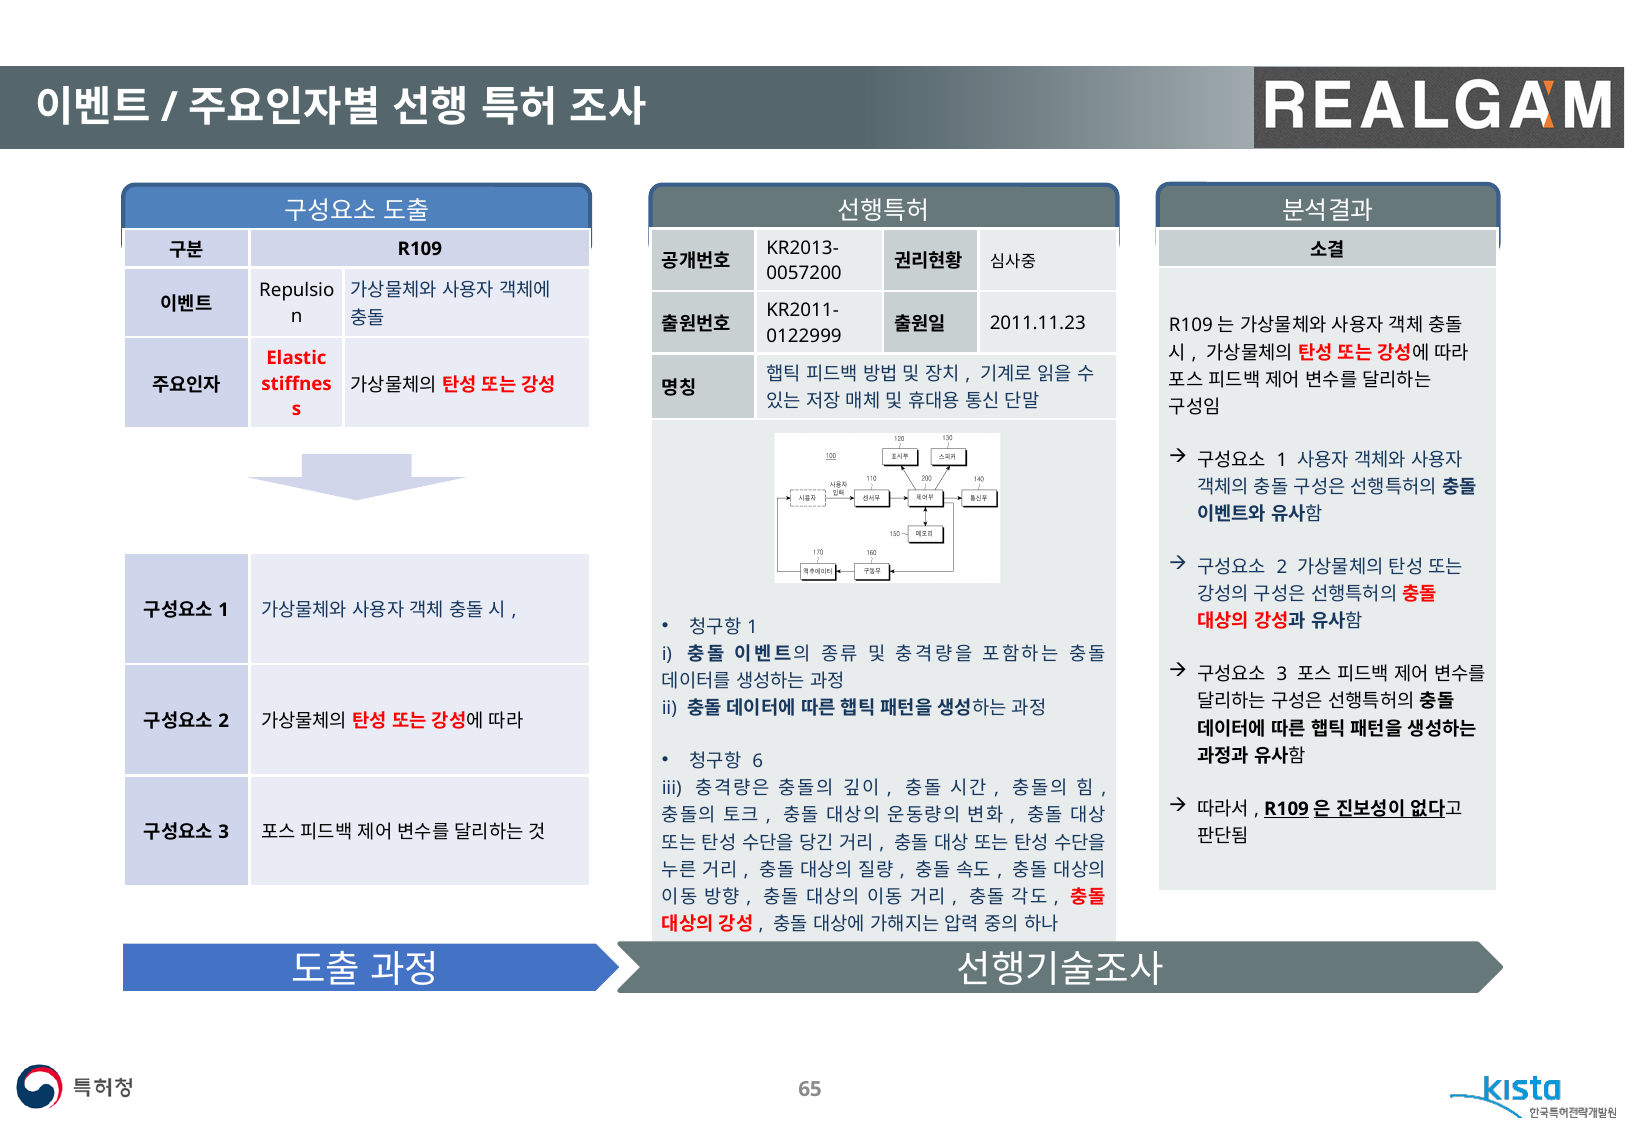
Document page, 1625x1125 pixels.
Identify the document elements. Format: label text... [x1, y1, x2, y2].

table_cell 가상물체와 사용자 객체에 충돌 [345, 269, 589, 336]
table_cell 구성요소3 [125, 777, 248, 885]
text_box [244, 452, 469, 503]
table_cell 2011.11.23 [980, 292, 1116, 352]
table_cell 주요인자 [125, 338, 248, 427]
table_header KR2013-0057200 [757, 230, 882, 290]
table_header 소결 [1159, 230, 1496, 266]
table_header 공개번호 [652, 230, 754, 290]
table_header 구성요소1 [125, 554, 248, 663]
table_cell R109는 가상물체와 사용자 객체 충돌 시, 가상물체의 탄성 또는 강성에 따라 포스 피드백 제어 변수를 달리하는 구성임 구성요소 1 사용자 객체와 사용자 객체의 충돌 구성은 선행특허의 충돌 이벤트와 유사함 구성요소 2 가상물체의 탄성 또는 강성의 구성은 선행특허의 충돌 대상의 강성과 유사함 구성요소 3 포스 피드백 제어 변수를 달리하는 구성은 선행특허의 충돌 데이터에 따른 햅틱 패턴을 생성하는 과정과 유사함 따라서, R109은 진보성이 없다고 판단됨 [1159, 268, 1496, 890]
table_cell 햅틱 피드백 방법 및 장치, 기계로 읽을 수 있는 저장 매체 및 휴대용 통신 단말 [757, 355, 1116, 418]
text_box 도출 과정 [121, 941, 622, 993]
table_cell Repulsion [251, 269, 342, 336]
table_cell 구성요소2 [125, 665, 248, 774]
table_cell 가상물체의 탄성 또는 강성에 따라 [251, 665, 589, 774]
table_header 구분 [125, 230, 248, 266]
table_cell Elastic stiffness [251, 338, 342, 427]
text_box 선행특허 [648, 182, 1120, 248]
picture [1449, 1076, 1516, 1118]
picture [1254, 67, 1625, 148]
picture [10, 1058, 141, 1116]
table_cell 이벤트 [125, 269, 248, 336]
picture [774, 432, 1001, 584]
list 이벤트/주요인자별 선행 특허 조사 [20, 72, 1533, 144]
text_box 선행기술조사 [617, 941, 1504, 993]
table_header 심사중 [980, 230, 1116, 290]
table_header 권리현황 [884, 230, 977, 290]
table_header R109 [251, 230, 589, 266]
table_cell 출원일 [884, 292, 977, 352]
table_header 가상물체와 사용자 객체 충돌 시, [251, 554, 589, 663]
table_cell 청구항1 i) 충돌 이벤트의 종류 및 충격량을 포함하는 충돌 데이터를 생성하는 과정 ii) 충돌 데이터에 따른 햅틱 패턴을 생성하는 과정 청구항 6 iii) 충격량은 충돌의 깊이, 충돌 시간, 충돌의 힘, 충돌의 토크, 충돌 대상의 운동량의 변화, 충돌 대상 또는 탄성 수단을 당긴 거리, 충돌 대상 또는 탄성 수단을 누른 거리, 충돌 대상의 질량, 충돌 속도, 충돌 대상의 이동 방향, 충돌 대상의 이동 거리, 충돌 각도, 충돌 대상의 강성, 충돌 대상에 가해지는 압력 중의 하나 [652, 420, 1116, 941]
text_box 구성요소 도출 [121, 182, 593, 250]
table_cell KR2011-0122999 [757, 292, 882, 352]
text_box 분석결과 [1155, 181, 1501, 250]
table_cell 포스 피드백 제어 변수를 달리하는 것 [251, 777, 589, 885]
picture [1489, 1076, 1616, 1118]
table_cell 가상물체의 탄성 또는 강성 [345, 338, 589, 427]
table_cell 출원번호 [652, 292, 754, 352]
table_cell 명칭 [652, 355, 754, 418]
